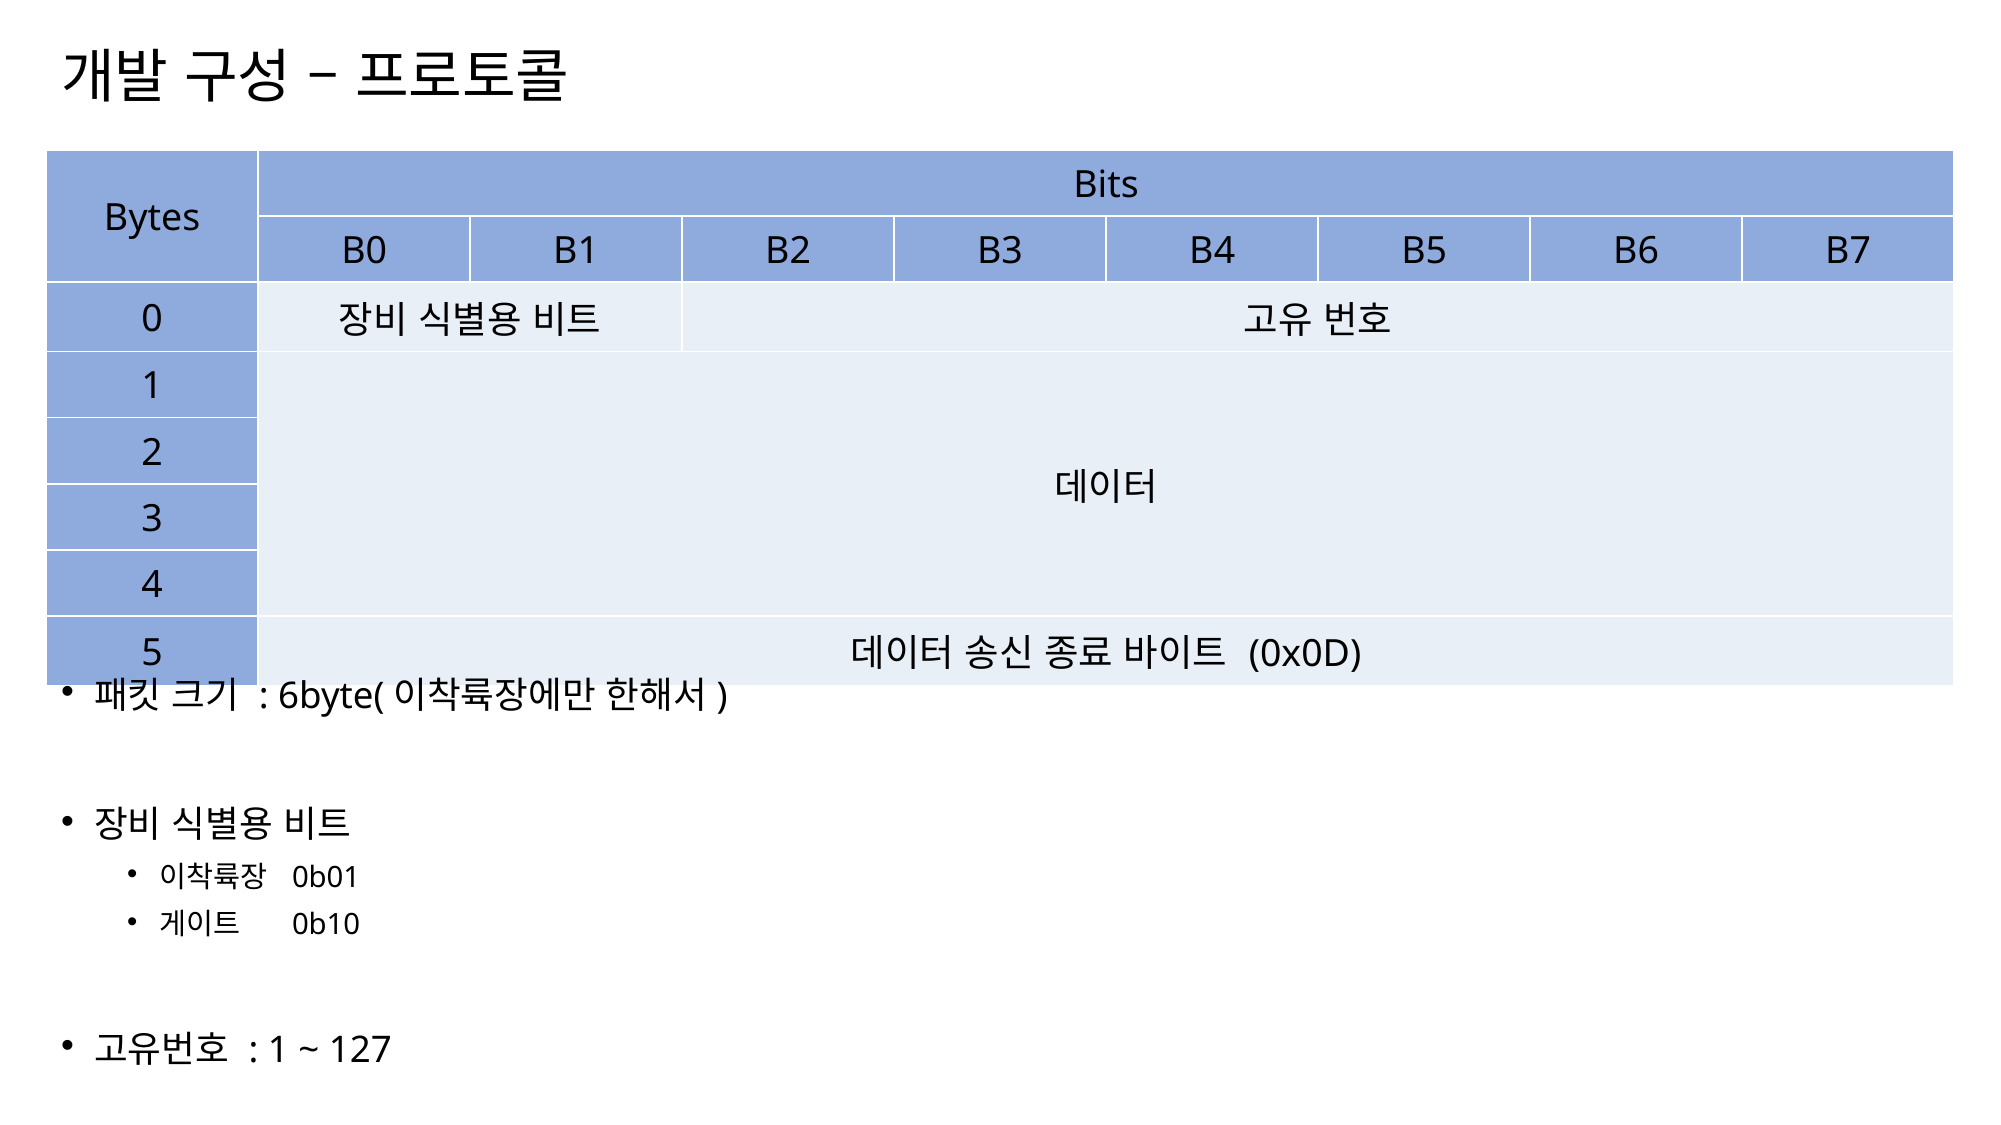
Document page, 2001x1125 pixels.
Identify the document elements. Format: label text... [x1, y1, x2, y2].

table_cell B2 [683, 217, 893, 281]
table_cell B3 [895, 217, 1105, 281]
table_cell 고유 번호 [683, 283, 1953, 351]
table_header Bits [259, 151, 1953, 215]
table_cell 2 [47, 418, 257, 483]
table_cell B1 [471, 217, 681, 281]
table_cell B0 [259, 217, 469, 281]
table_cell B4 [1107, 217, 1317, 281]
table_cell B6 [1531, 217, 1741, 281]
table_header Bytes [47, 151, 257, 281]
text_box 패킷 크기 : 6byte(이착륙장에만 한해서) 장비 식별용 비트 이착륙장 0b01 게이트 0b10 고유번호 : 1 ~ 127 [46, 662, 1955, 1085]
table_cell 3 [47, 485, 257, 549]
table_cell 4 [47, 551, 257, 615]
title 개발 구성 – 프로토콜 [46, 33, 1955, 124]
table_cell 데이터 송신 종료 바이트 (0x0D) [259, 617, 1953, 662]
table_cell 0 [47, 283, 257, 351]
table_cell 5 [47, 617, 257, 662]
table_cell 1 [47, 352, 257, 417]
table_cell 데이터 [259, 352, 1953, 615]
table_cell B5 [1319, 217, 1529, 281]
table_cell 장비 식별용 비트 [259, 283, 681, 351]
table_cell B7 [1743, 217, 1953, 281]
